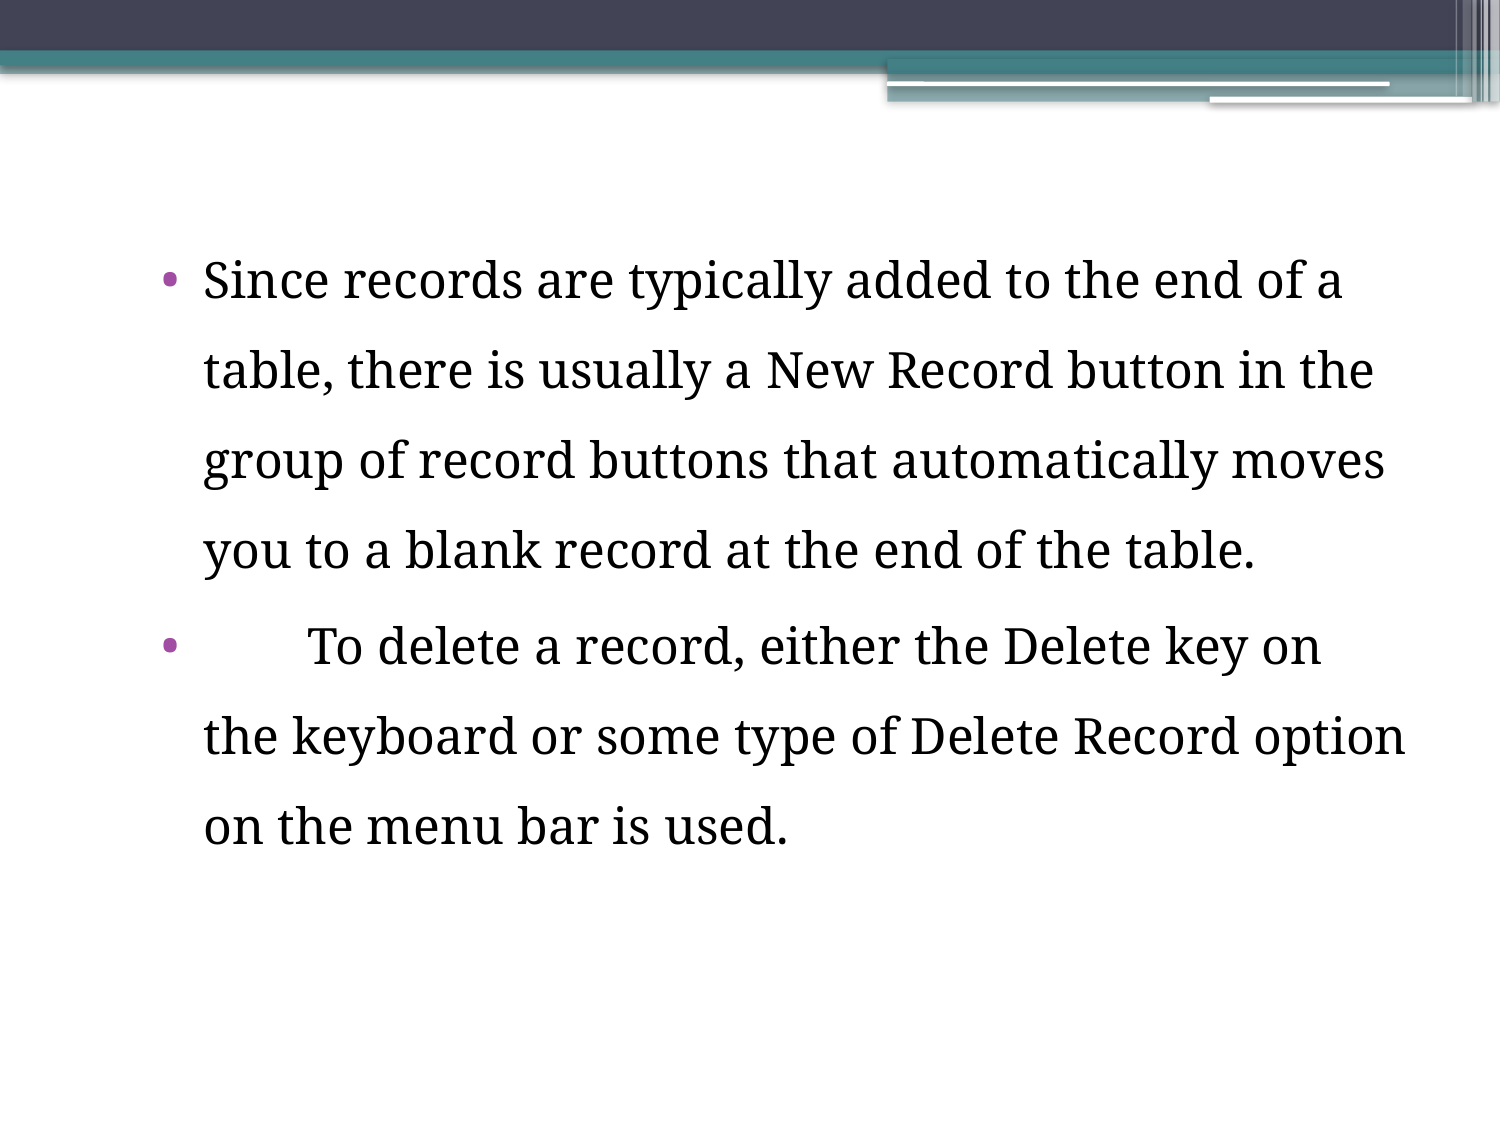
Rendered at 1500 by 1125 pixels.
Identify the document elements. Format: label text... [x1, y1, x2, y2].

list Since records are typically added to the end of a table, there is usually a New Record button in the group of record buttons that automatically moves you to a blank record at the end of the table. To delete a record, either the Delete key on the keyboard or some type of Delete Record option on the menu bar is used. [128, 210, 1425, 1079]
